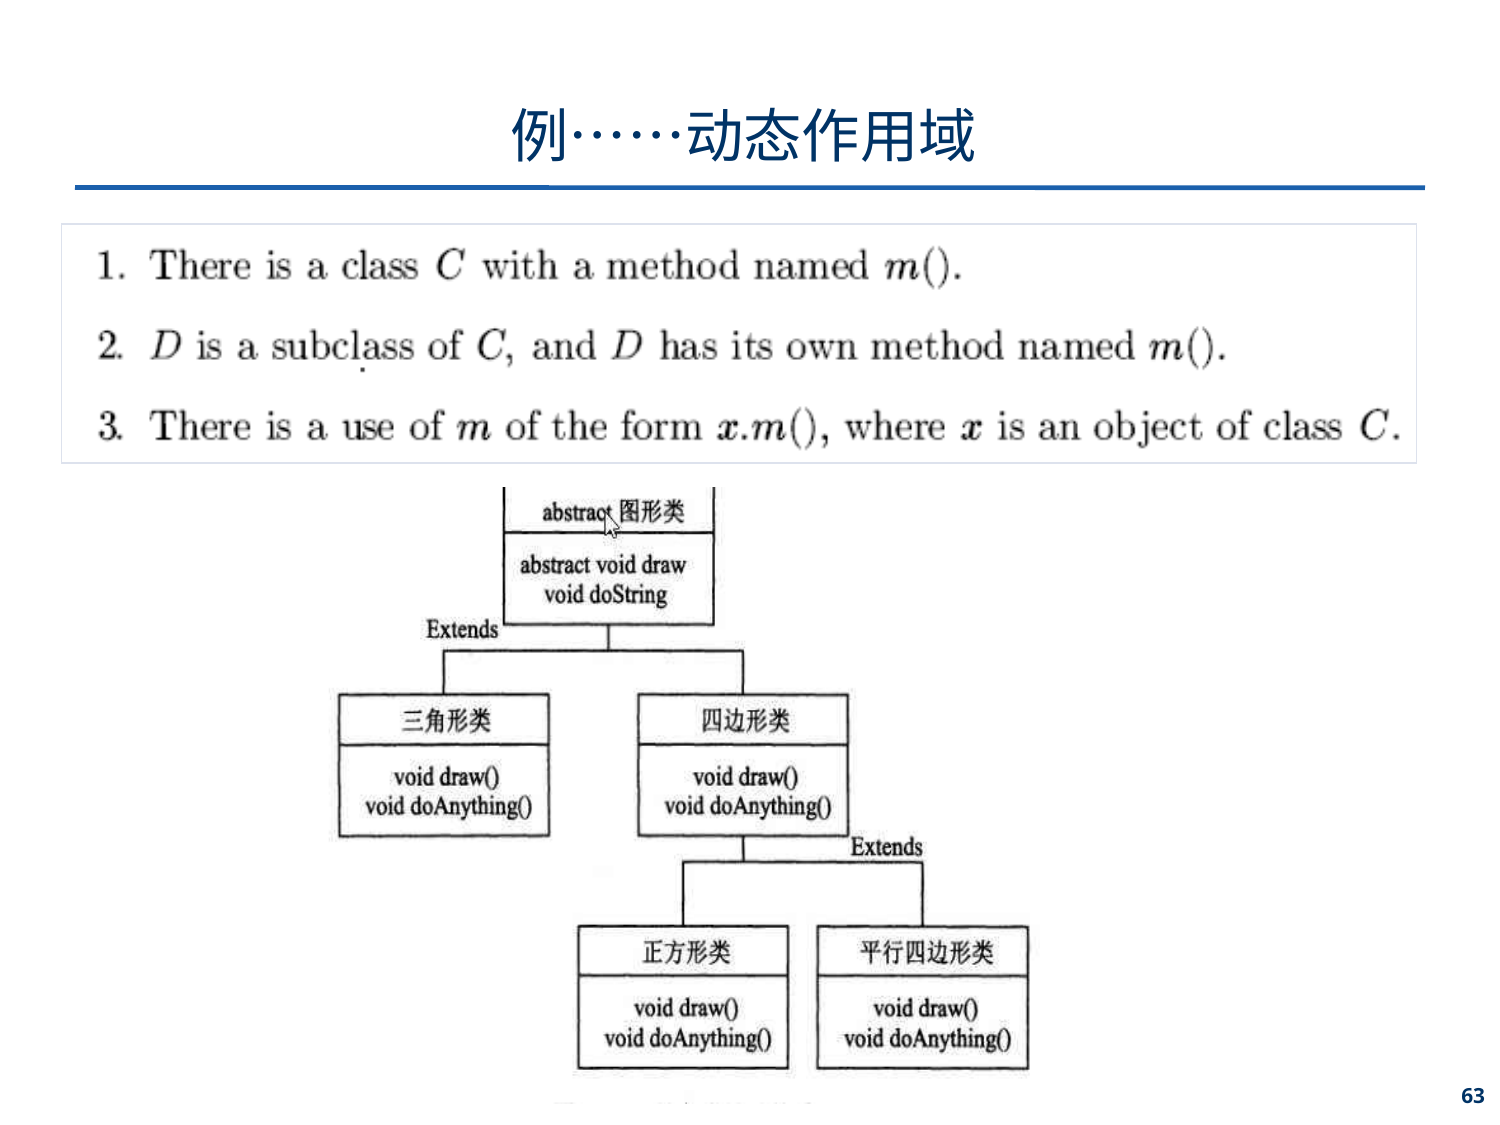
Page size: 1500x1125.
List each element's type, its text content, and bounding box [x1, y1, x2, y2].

picture [62, 224, 1417, 463]
picture [268, 487, 1210, 1104]
title 例……动态作用域 [137, 87, 1351, 181]
slide_number 63 [1149, 1074, 1500, 1117]
